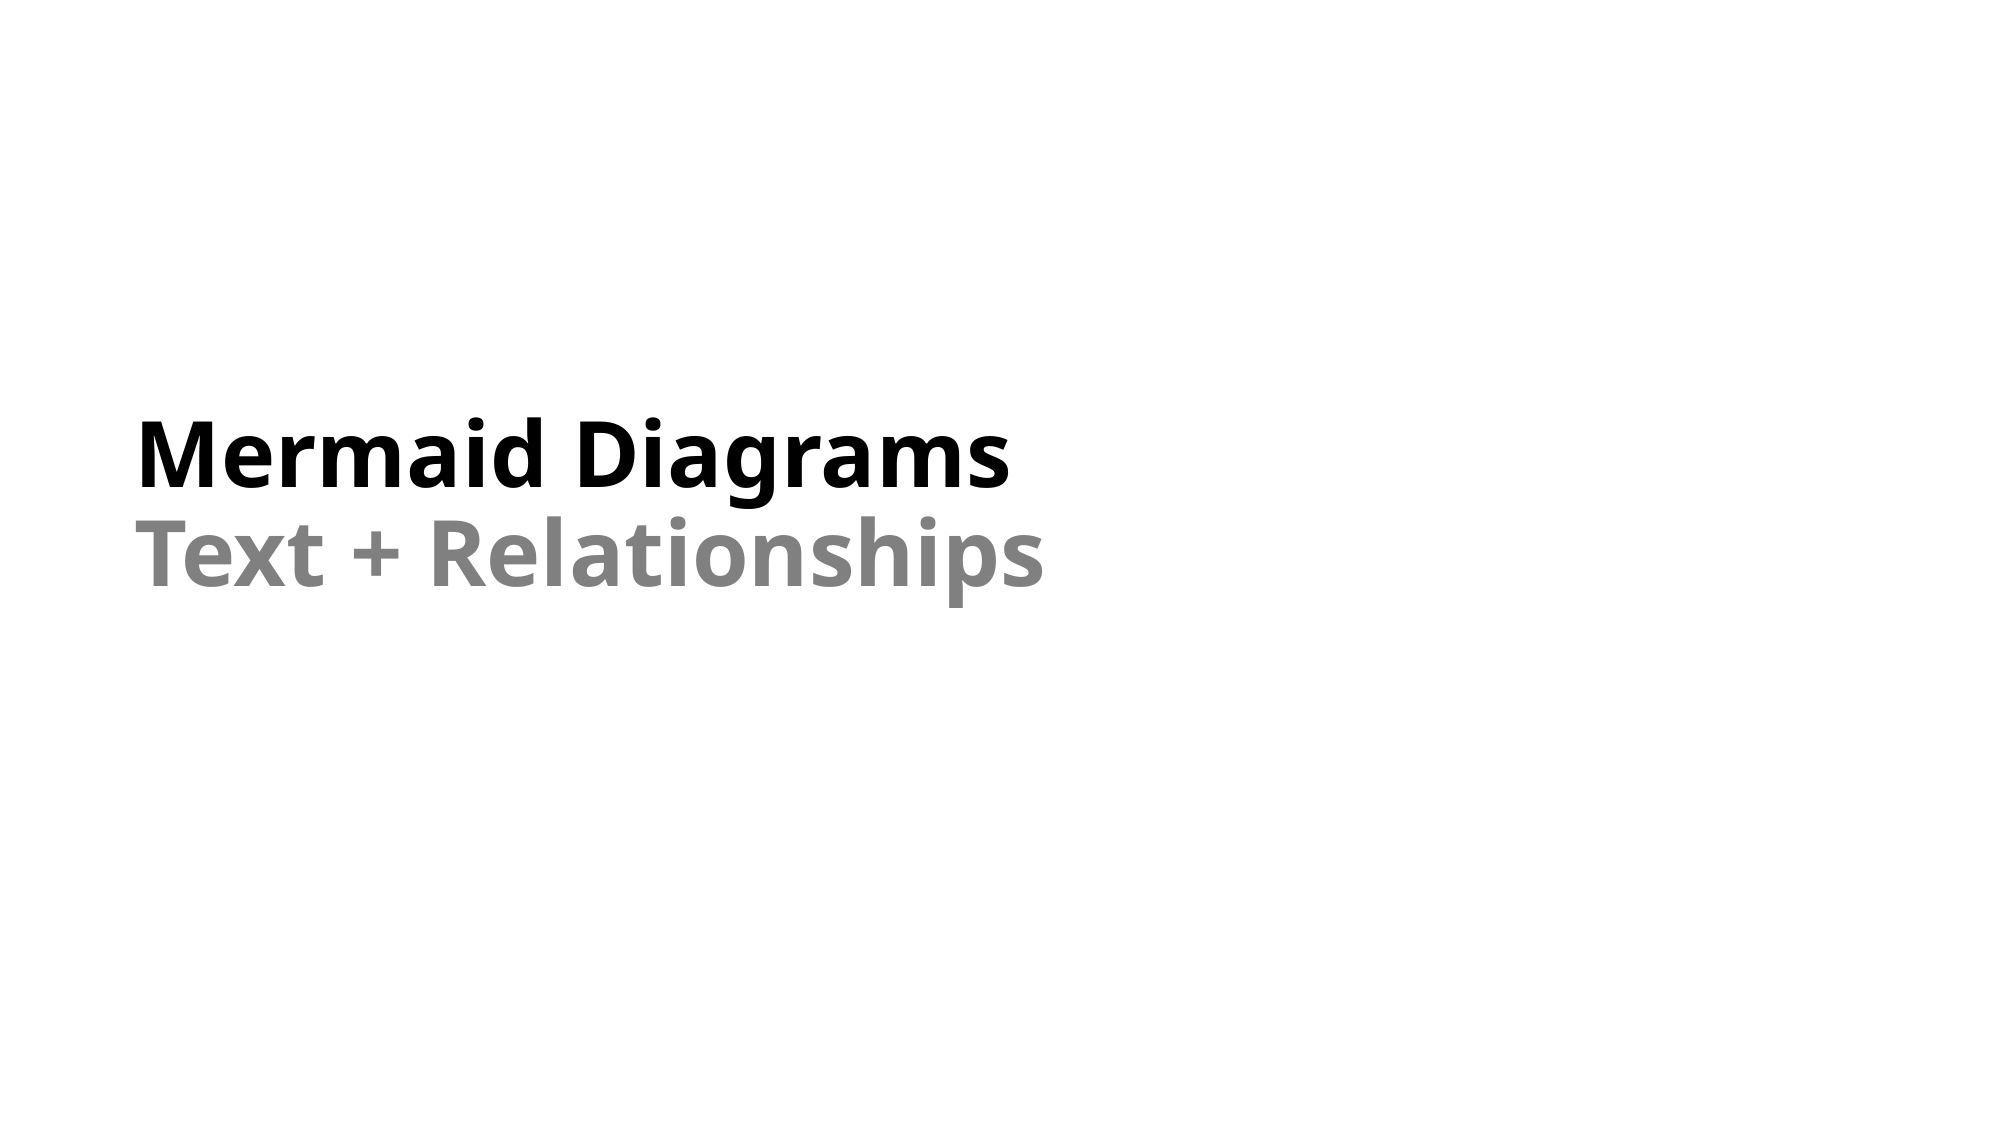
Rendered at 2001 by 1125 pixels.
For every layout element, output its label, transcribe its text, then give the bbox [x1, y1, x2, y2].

title Mermaid Diagrams Text + Relationships [119, 398, 1849, 616]
